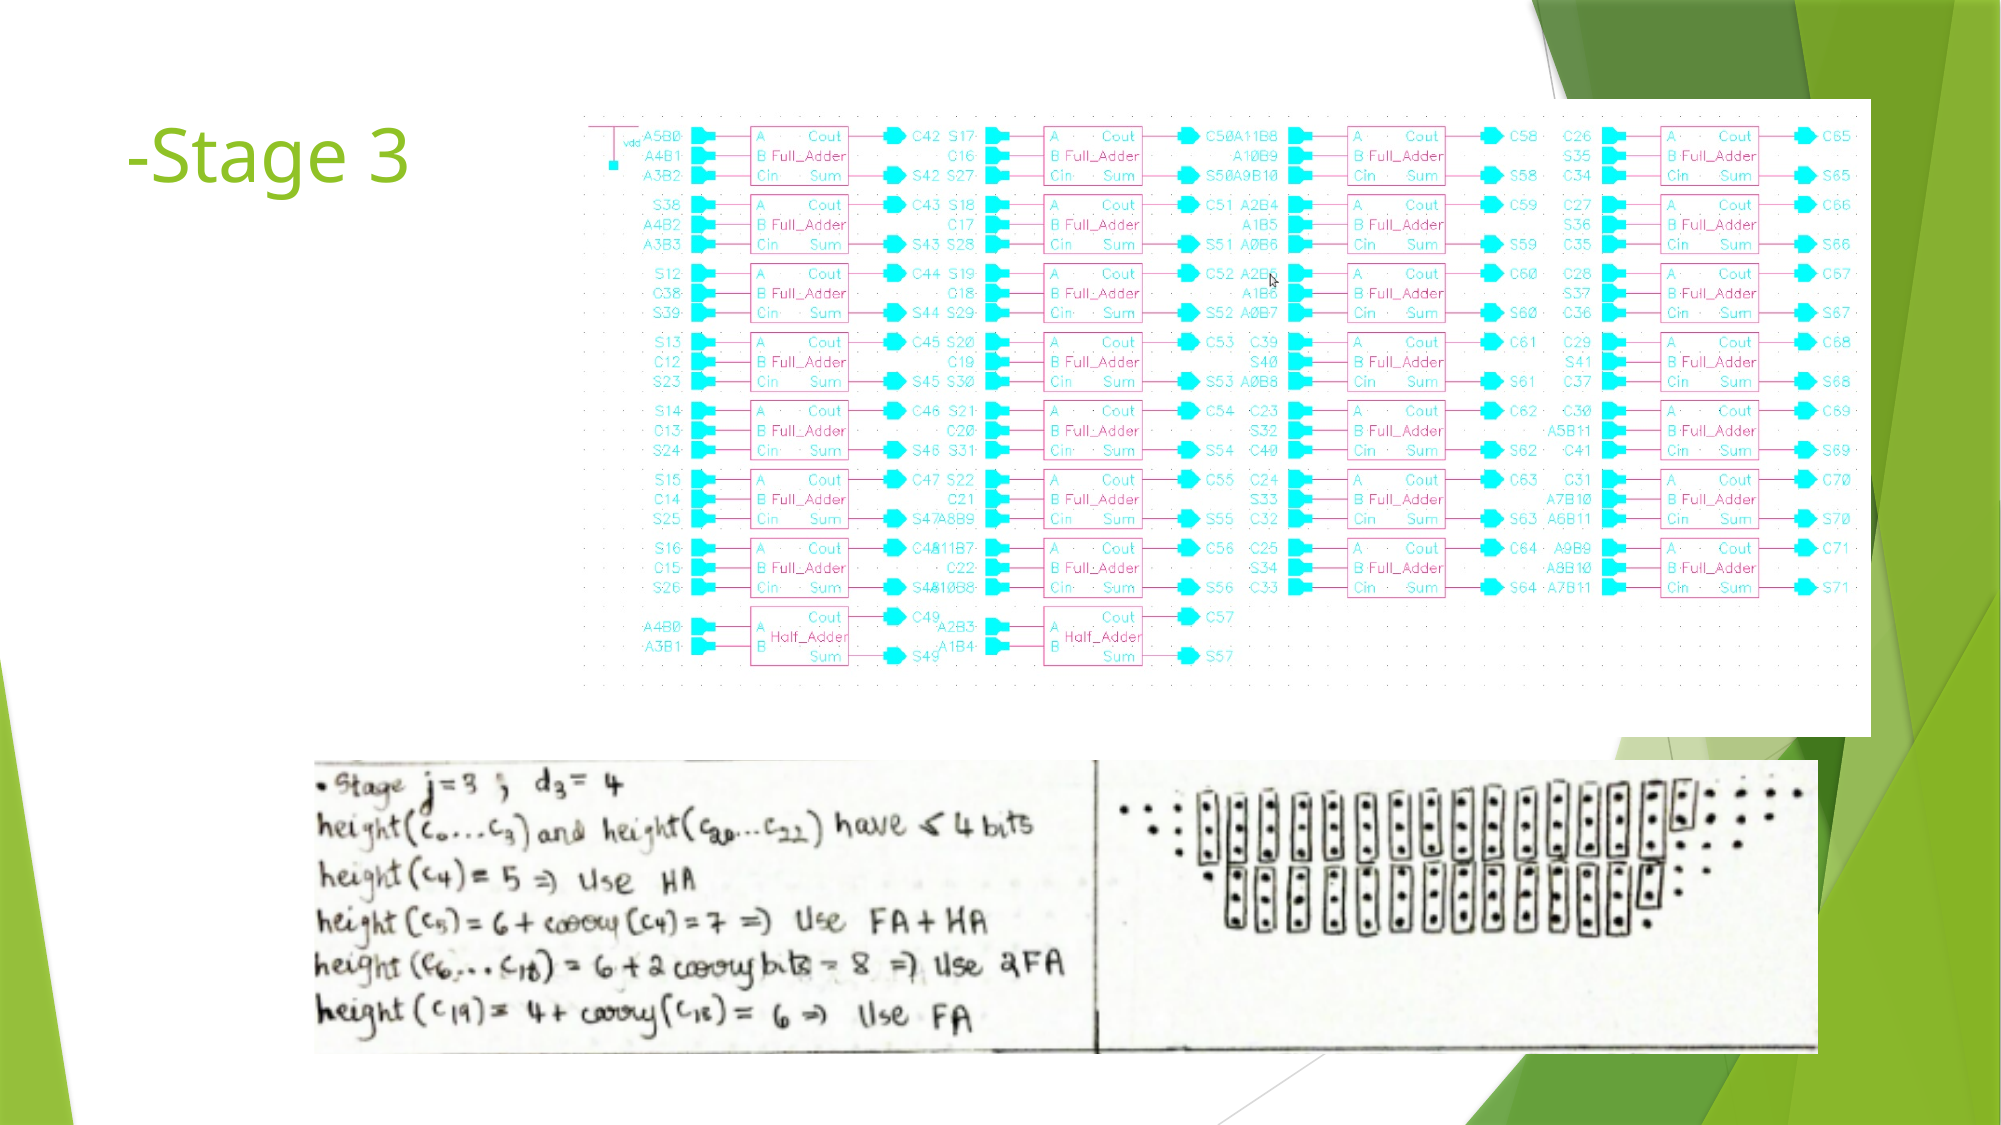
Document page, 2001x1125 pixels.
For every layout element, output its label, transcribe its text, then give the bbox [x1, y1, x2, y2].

picture [313, 760, 1819, 1054]
title -Stage 3 [111, 99, 573, 317]
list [574, 99, 1872, 738]
